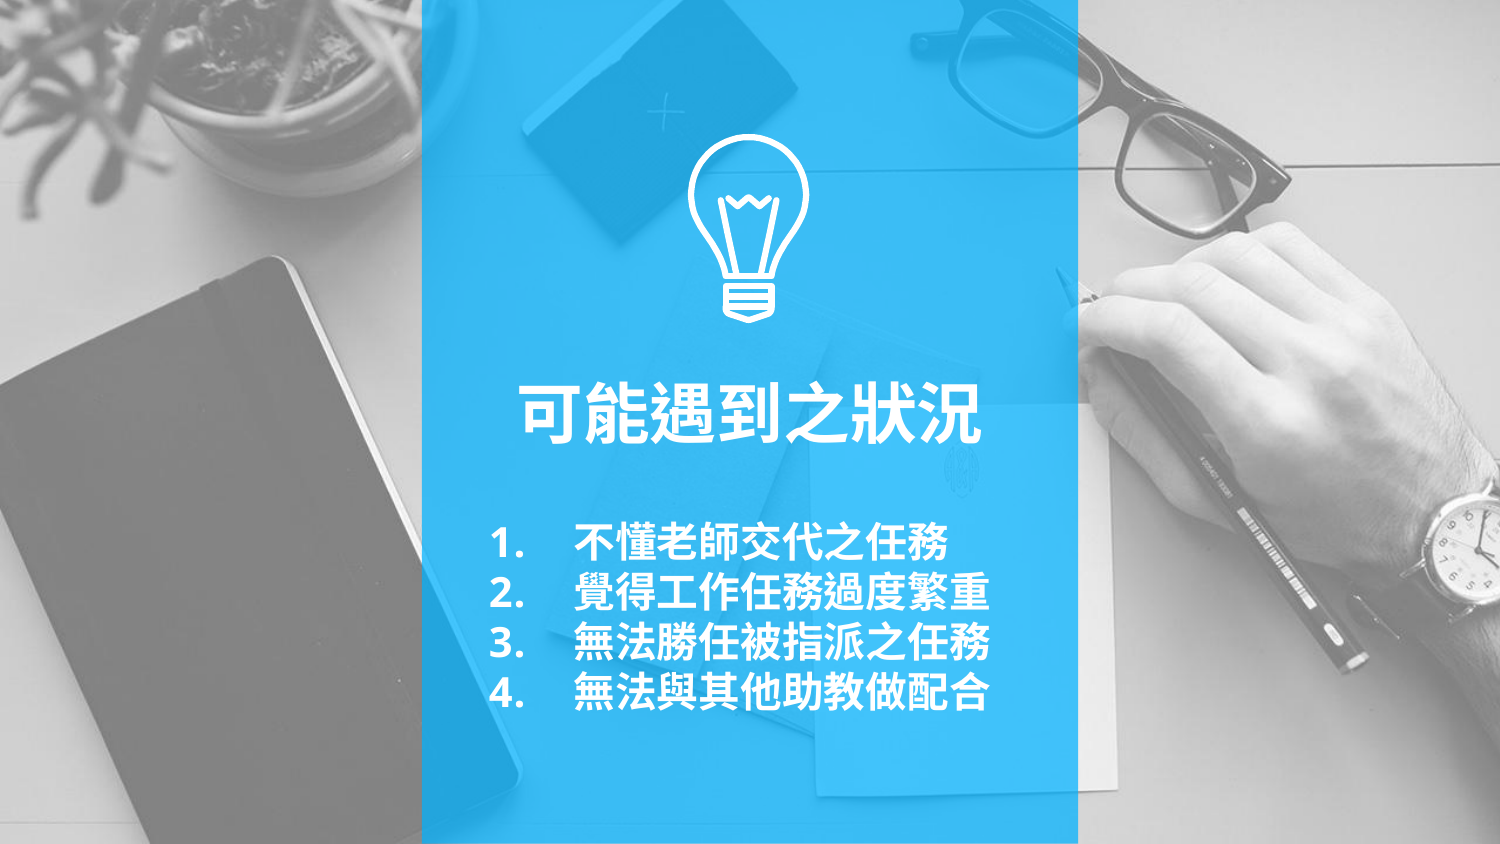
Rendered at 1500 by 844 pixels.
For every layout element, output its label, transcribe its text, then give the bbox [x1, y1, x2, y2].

picture [1079, 0, 1500, 844]
text_box 不懂老師交代之任務 覺得工作任務過度繁重 無法勝任被指派之任務 無法與其他助教做配合 [473, 587, 1026, 731]
text_box [421, 0, 1079, 844]
picture [0, 0, 421, 844]
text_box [690, 136, 807, 321]
title 可能遇到之狀況 [473, 323, 1026, 467]
